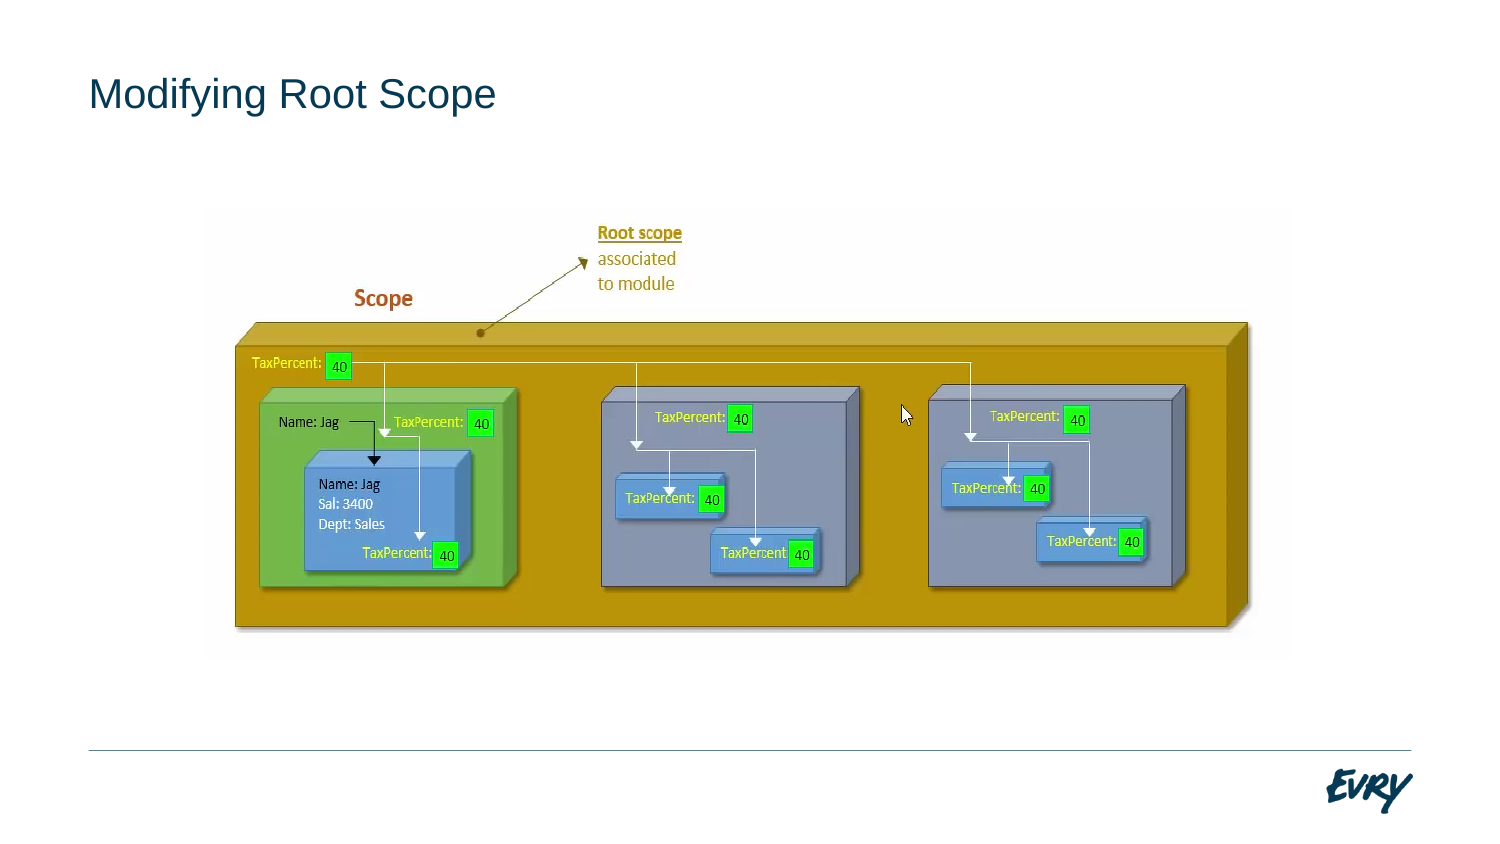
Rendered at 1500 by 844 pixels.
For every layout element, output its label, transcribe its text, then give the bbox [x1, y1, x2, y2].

title Modifying Root Scope [88, 62, 556, 227]
picture [1388, 779, 1413, 814]
picture [1326, 768, 1413, 814]
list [203, 207, 1290, 658]
picture [1376, 779, 1383, 785]
